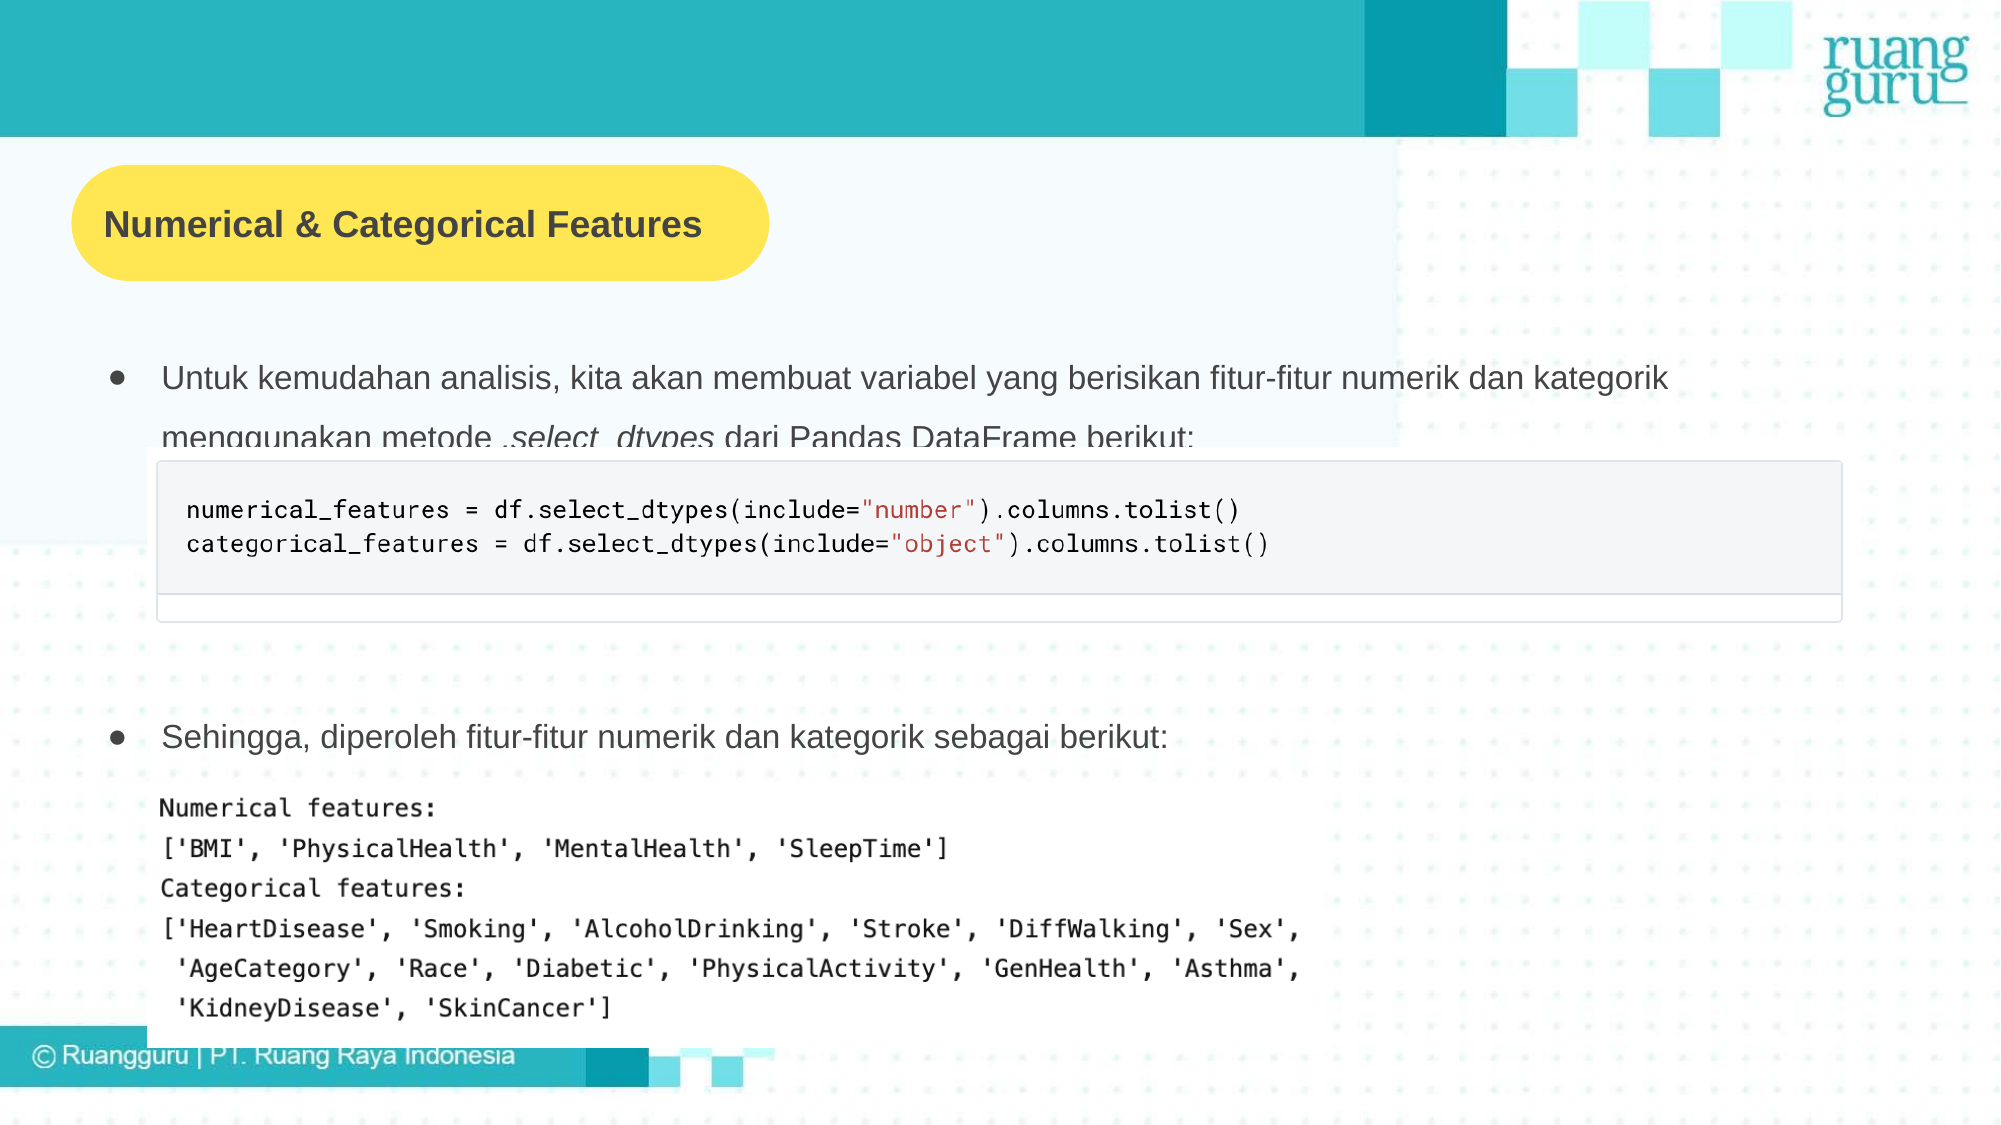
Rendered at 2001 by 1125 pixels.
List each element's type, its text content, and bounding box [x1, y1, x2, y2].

text_box Untuk kemudahan analisis, kita akan membuat variabel yang berisikan fitur-fitur numerik dan kategorik menggunakan metode .select_dtypes dari Pandas DataFrame berikut: Sehingga, diperoleh fitur-fitur numerik dan kategorik sebagai berikut: [71, 328, 1843, 825]
text_box Numerical & Categorical Features [71, 164, 770, 281]
picture [0, 0, 2001, 1125]
